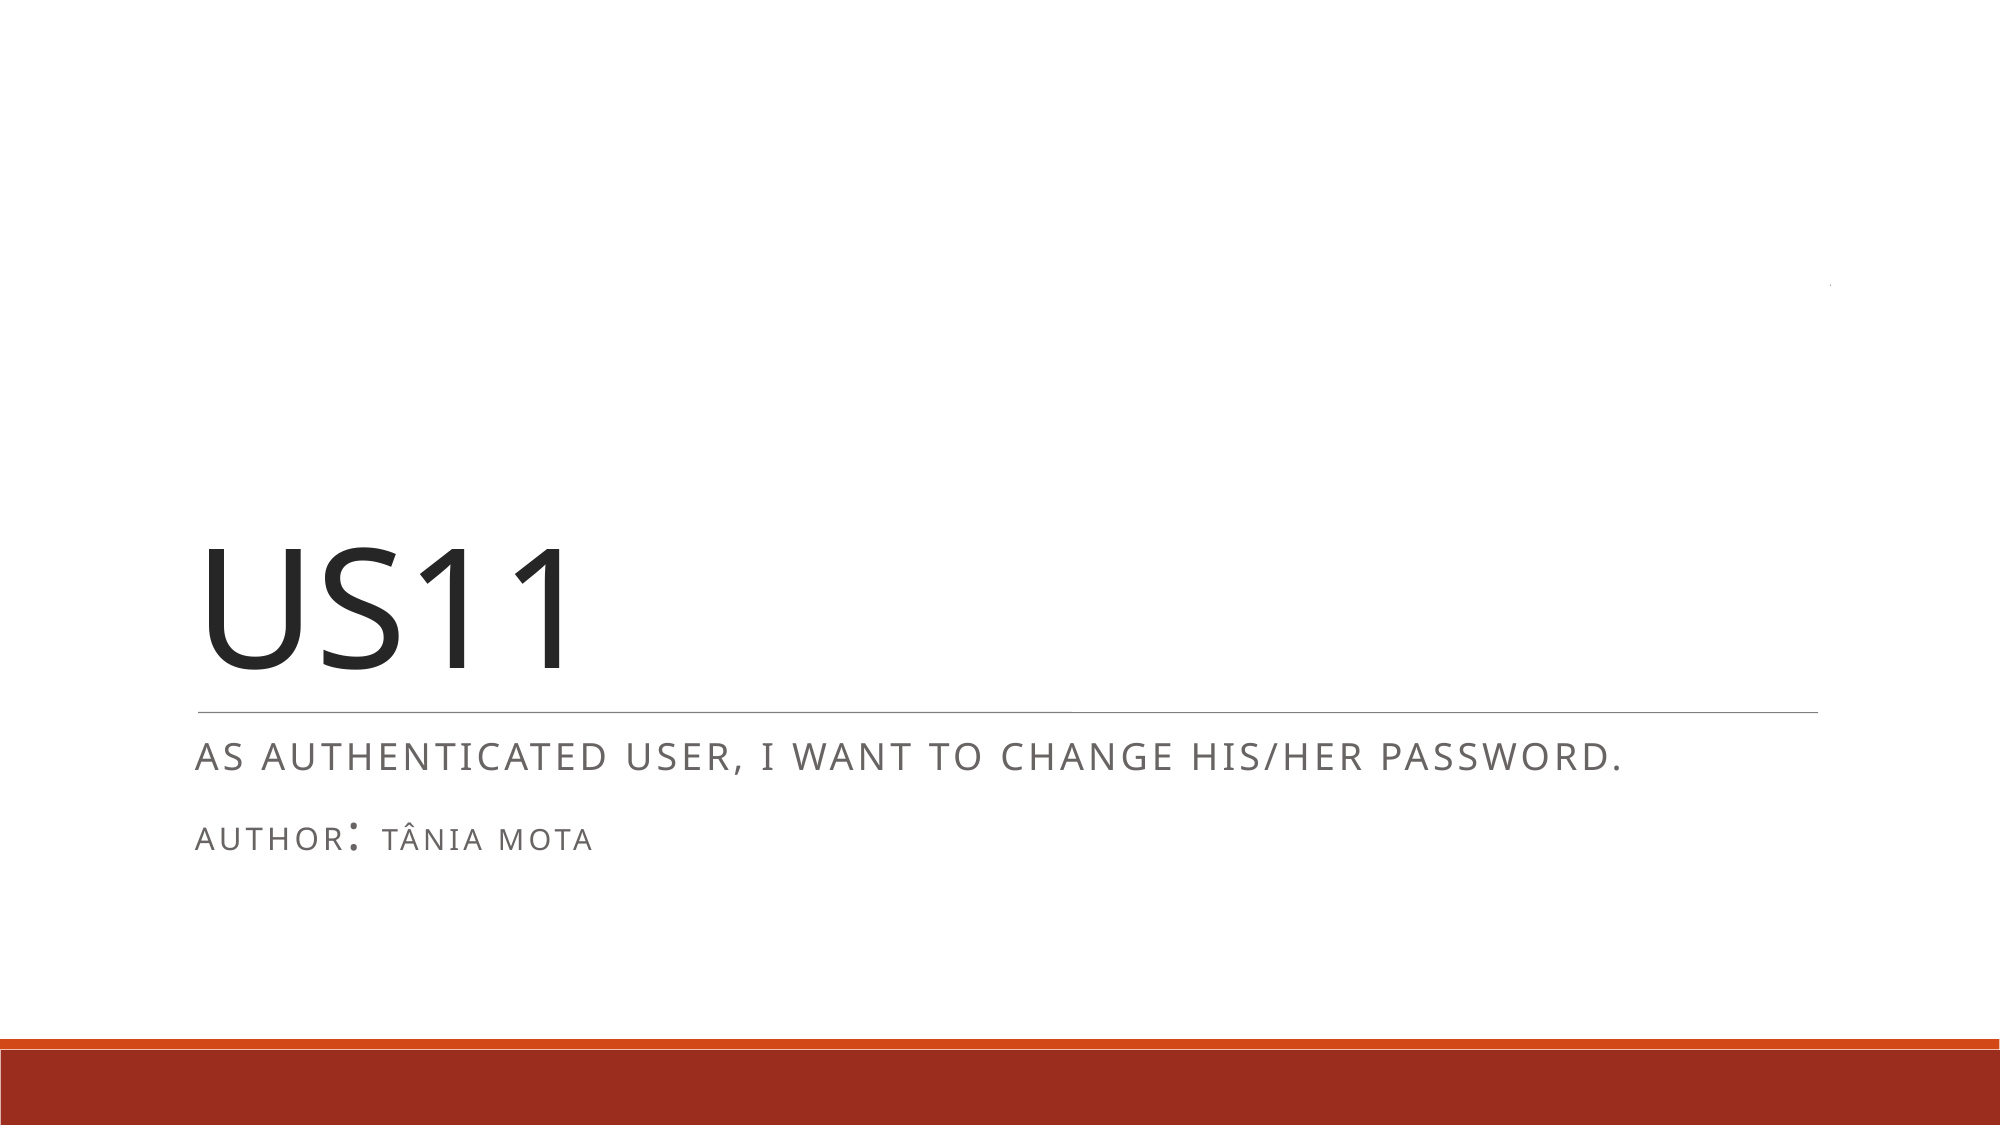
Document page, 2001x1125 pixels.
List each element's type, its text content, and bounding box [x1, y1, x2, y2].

text_box US11 [180, 124, 1830, 710]
text_box As Authenticated User, I want to change his/her password. Author: Tânia Mota [180, 730, 1830, 918]
